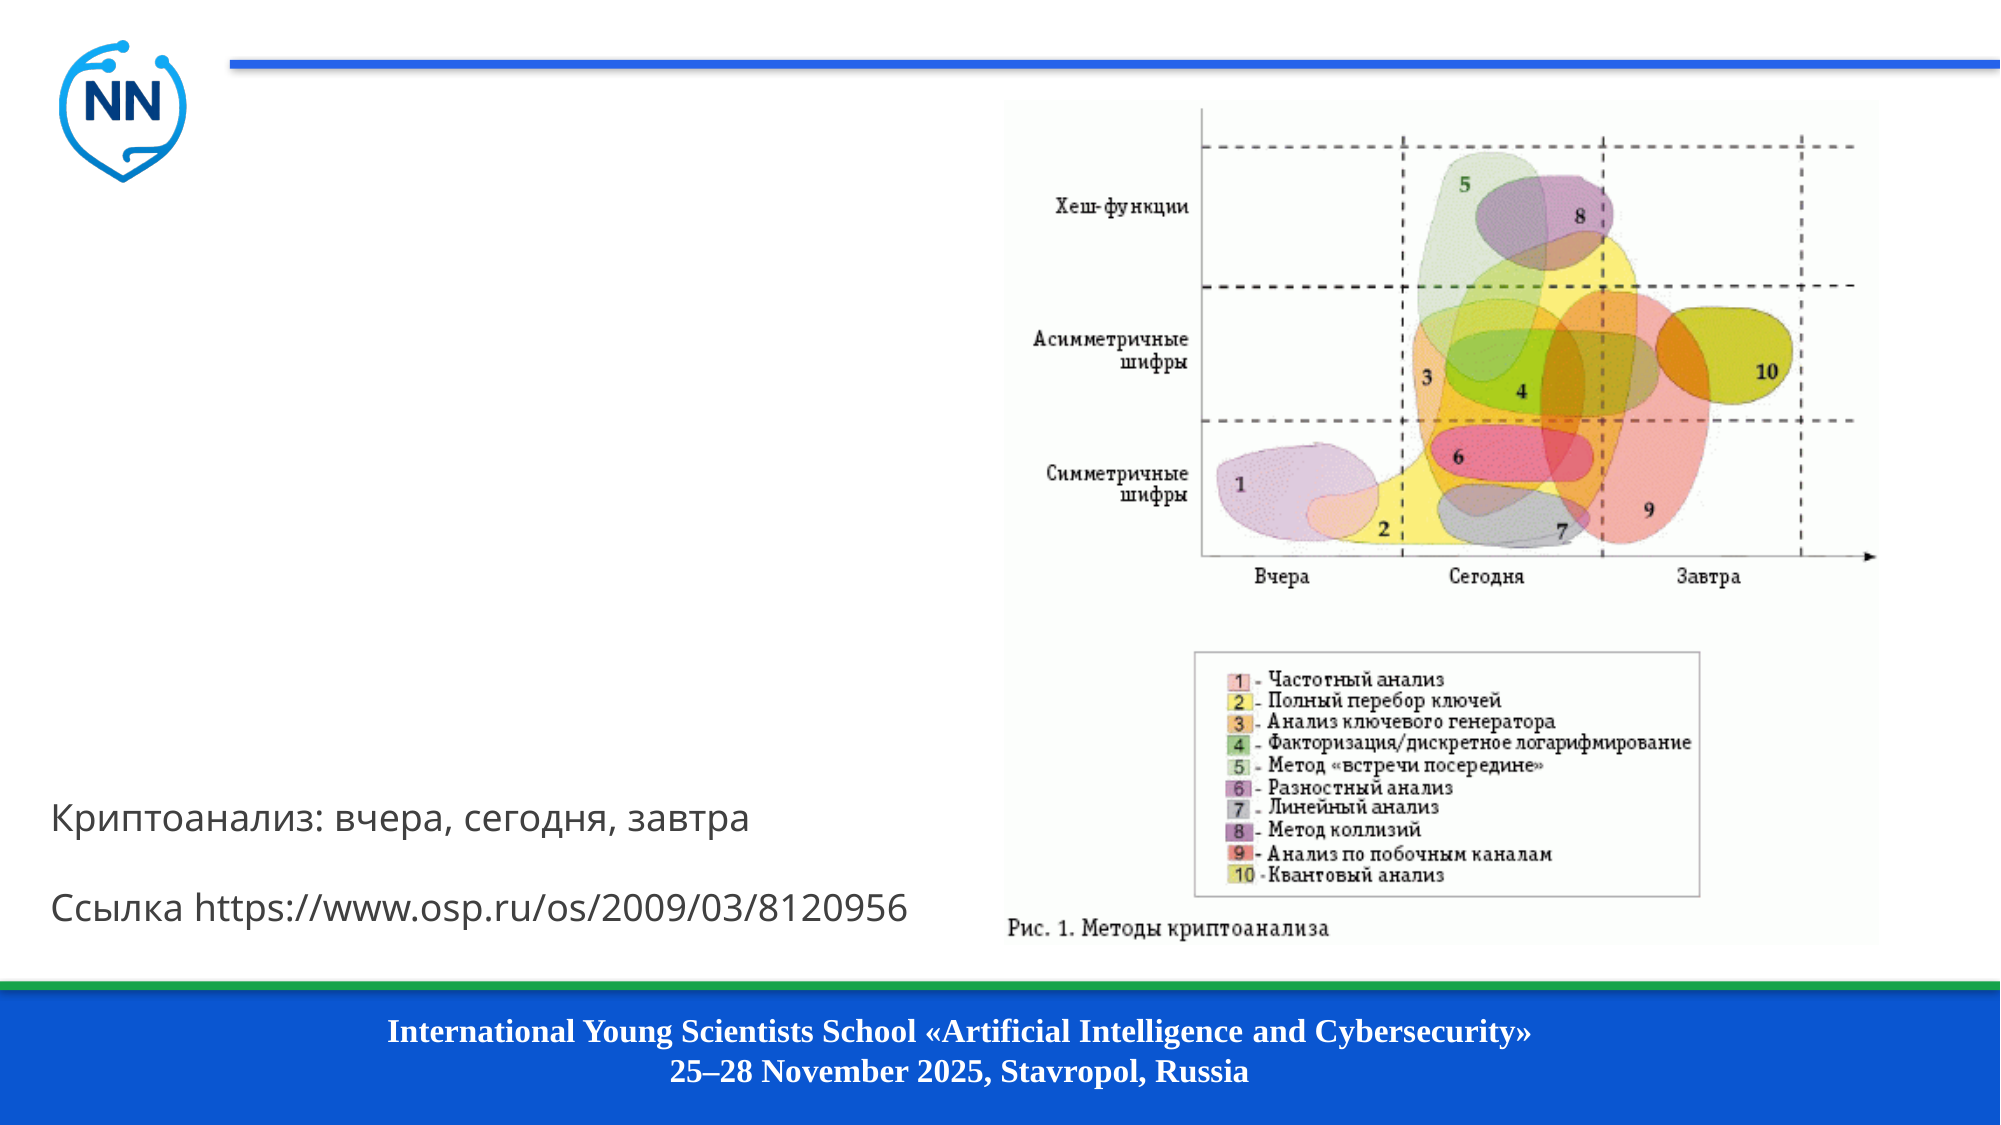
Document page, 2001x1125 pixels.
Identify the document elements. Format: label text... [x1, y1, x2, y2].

text_box Криптоанализ: вчера, сегодня, завтра Ссылка https://www.osp.ru/os/2009/03/8120956 [35, 786, 924, 937]
picture [59, 40, 187, 184]
text_box [0, 981, 2000, 991]
text_box International Young Scientists School «Artificial Intelligence and Cybersecurity» 25–28 November 2025, Stavropol, Russia [372, 1002, 1548, 1097]
picture [59, 40, 120, 97]
picture [1004, 100, 1879, 945]
text_box [229, 59, 2000, 69]
text_box [0, 1000, 2000, 1125]
